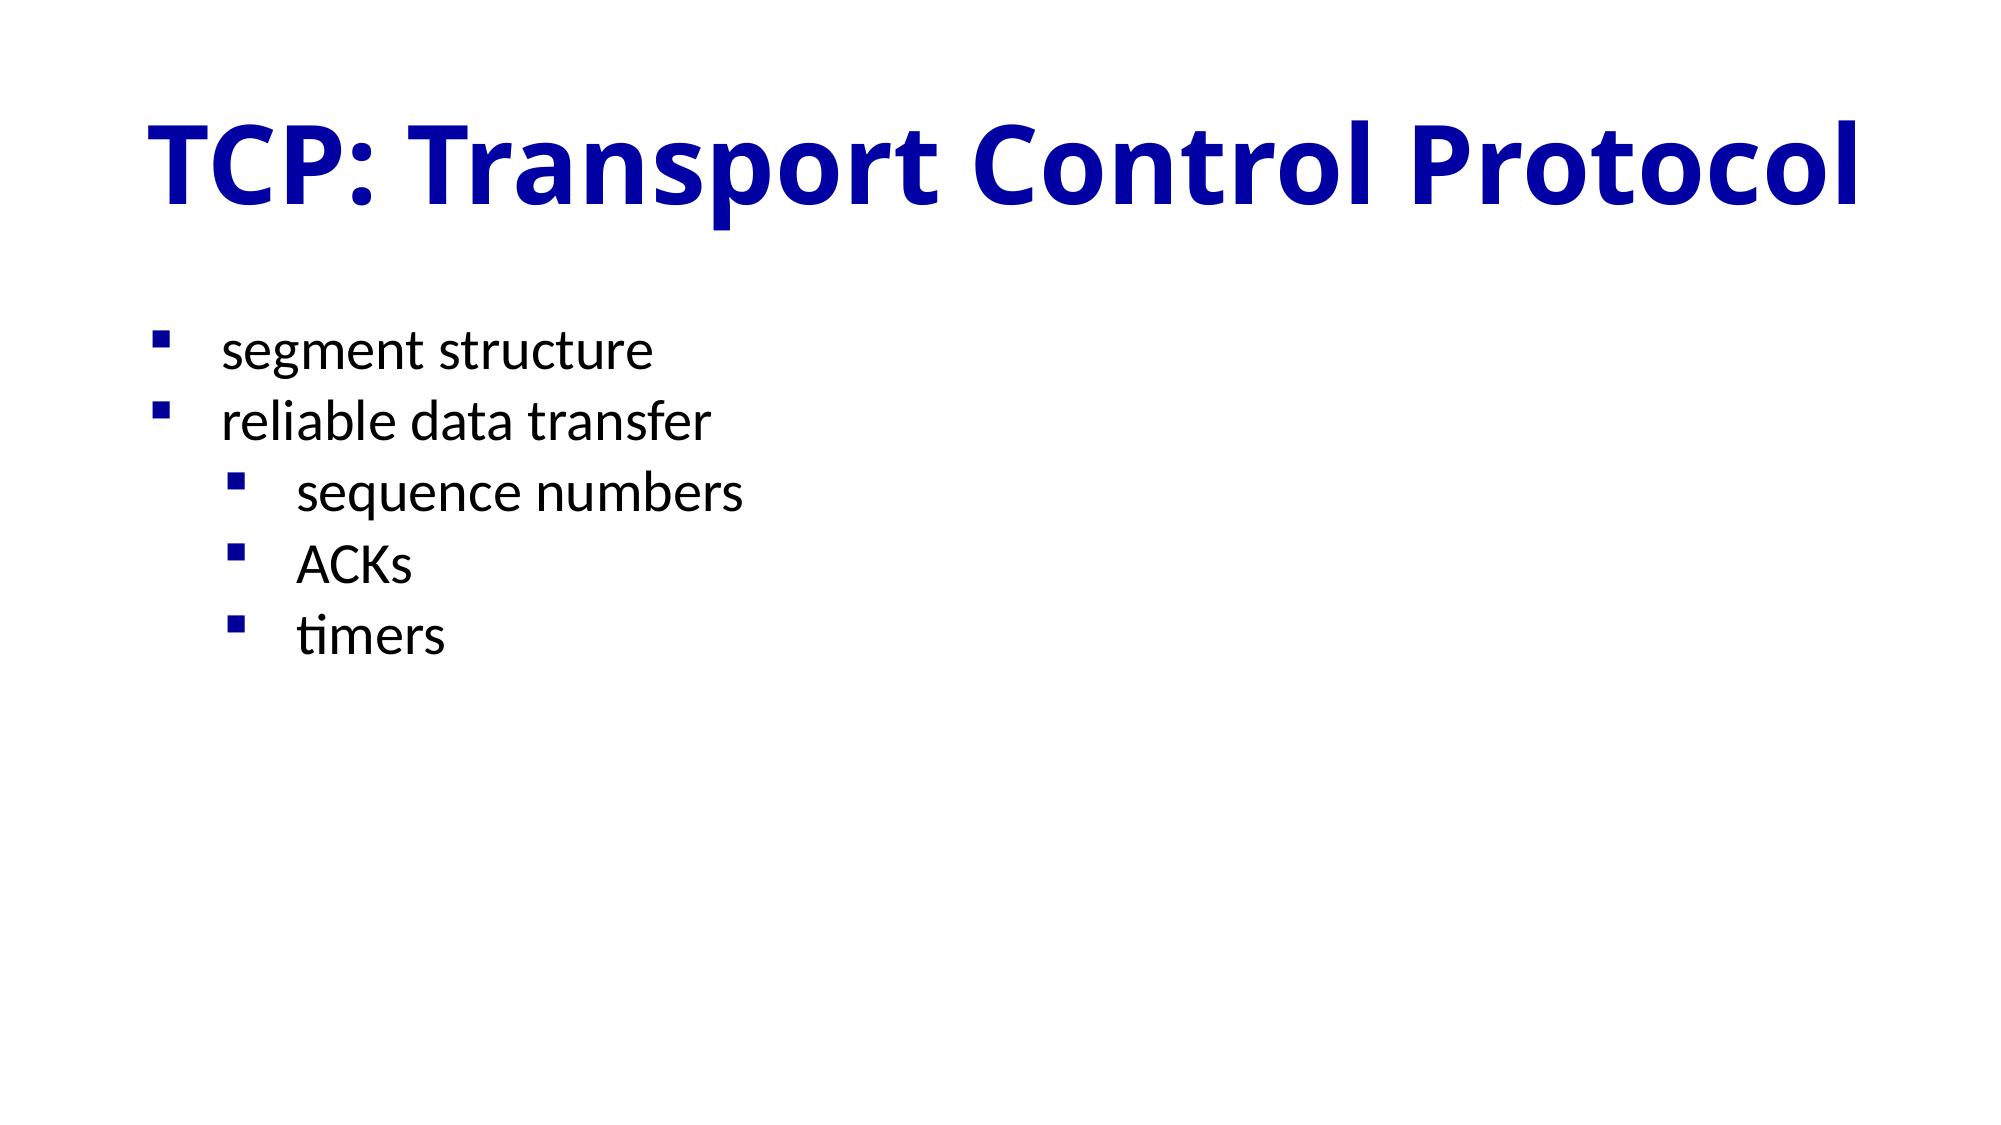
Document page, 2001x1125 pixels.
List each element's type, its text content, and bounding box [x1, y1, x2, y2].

text_box segment structure reliable data transfer sequence numbers ACKs timers [131, 314, 1952, 1055]
title TCP: Transport Control Protocol [131, 47, 1952, 292]
